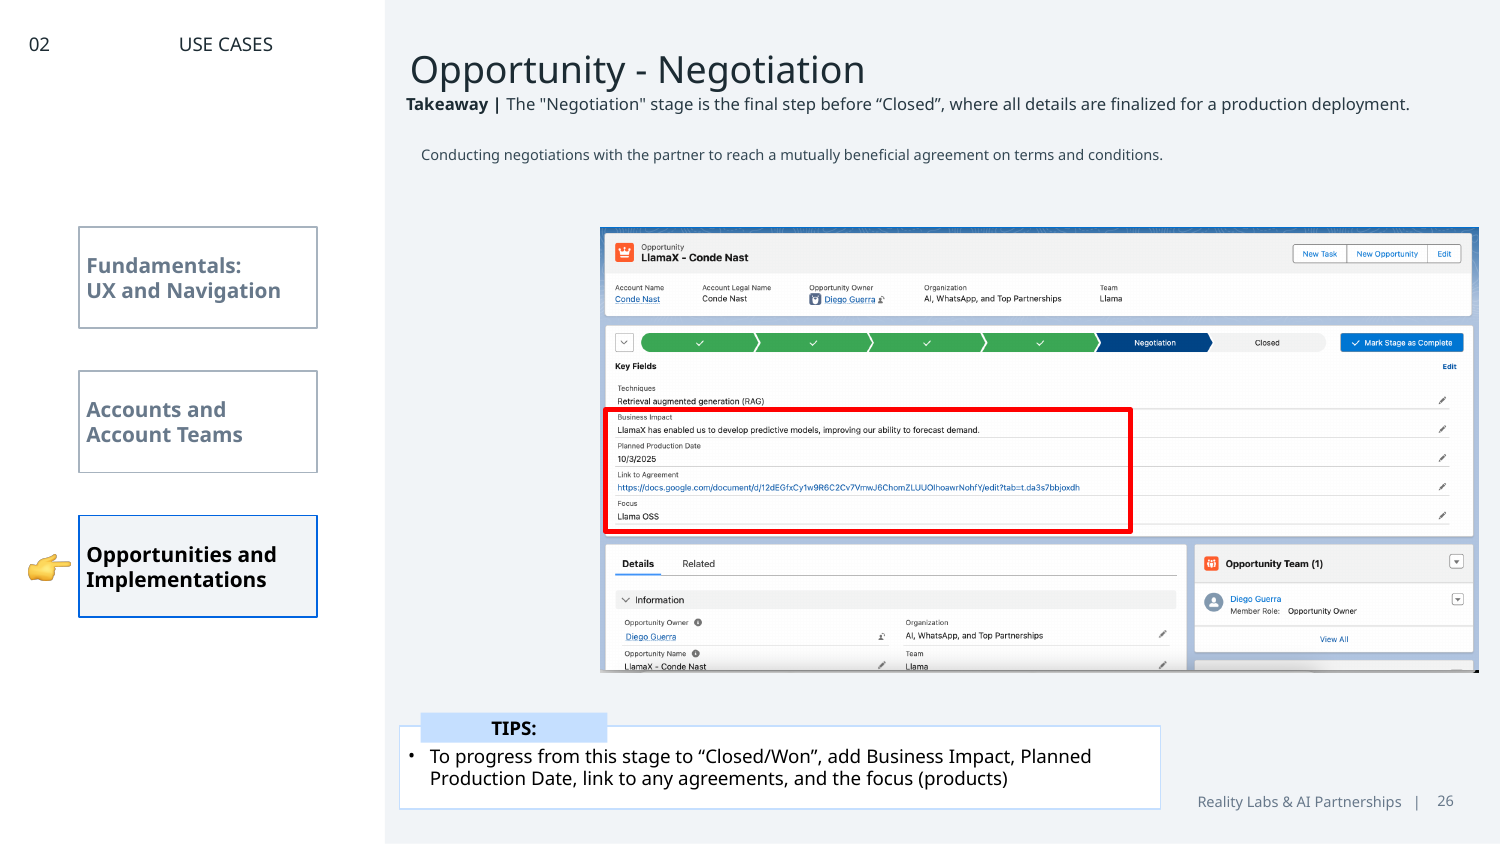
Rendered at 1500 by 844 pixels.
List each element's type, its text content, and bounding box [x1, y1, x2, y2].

text_box Opportunities and Implementations [79, 515, 318, 617]
text_box To progress from this stage to “Closed/Won”, add Business Impact, Planned Production Date, link to any agreements, and the focus (products) [399, 725, 1161, 809]
text_box Conducting negotiations with the partner to reach a mutually beneficial agreement on terms and conditions. [406, 137, 1476, 173]
picture [28, 554, 71, 582]
picture [599, 227, 1479, 674]
text_box Accounts and Account Teams [79, 371, 318, 473]
text_box Reality Labs & AI Partnerships | [1093, 791, 1378, 811]
text_box [384, 0, 1500, 844]
text_box Fundamentals: UX and Navigation [78, 226, 318, 328]
subtitle 02 USE CASES [28, 28, 409, 43]
text_box TIPS: [420, 712, 608, 743]
text_box Opportunity - Negotiation [409, 21, 1343, 90]
slide_number ‹#› [1378, 777, 1469, 842]
text_box Takeaway | The "Negotiation" stage is the final step before “Closed”, where all details are finalized for a production deployment. [406, 90, 1462, 131]
